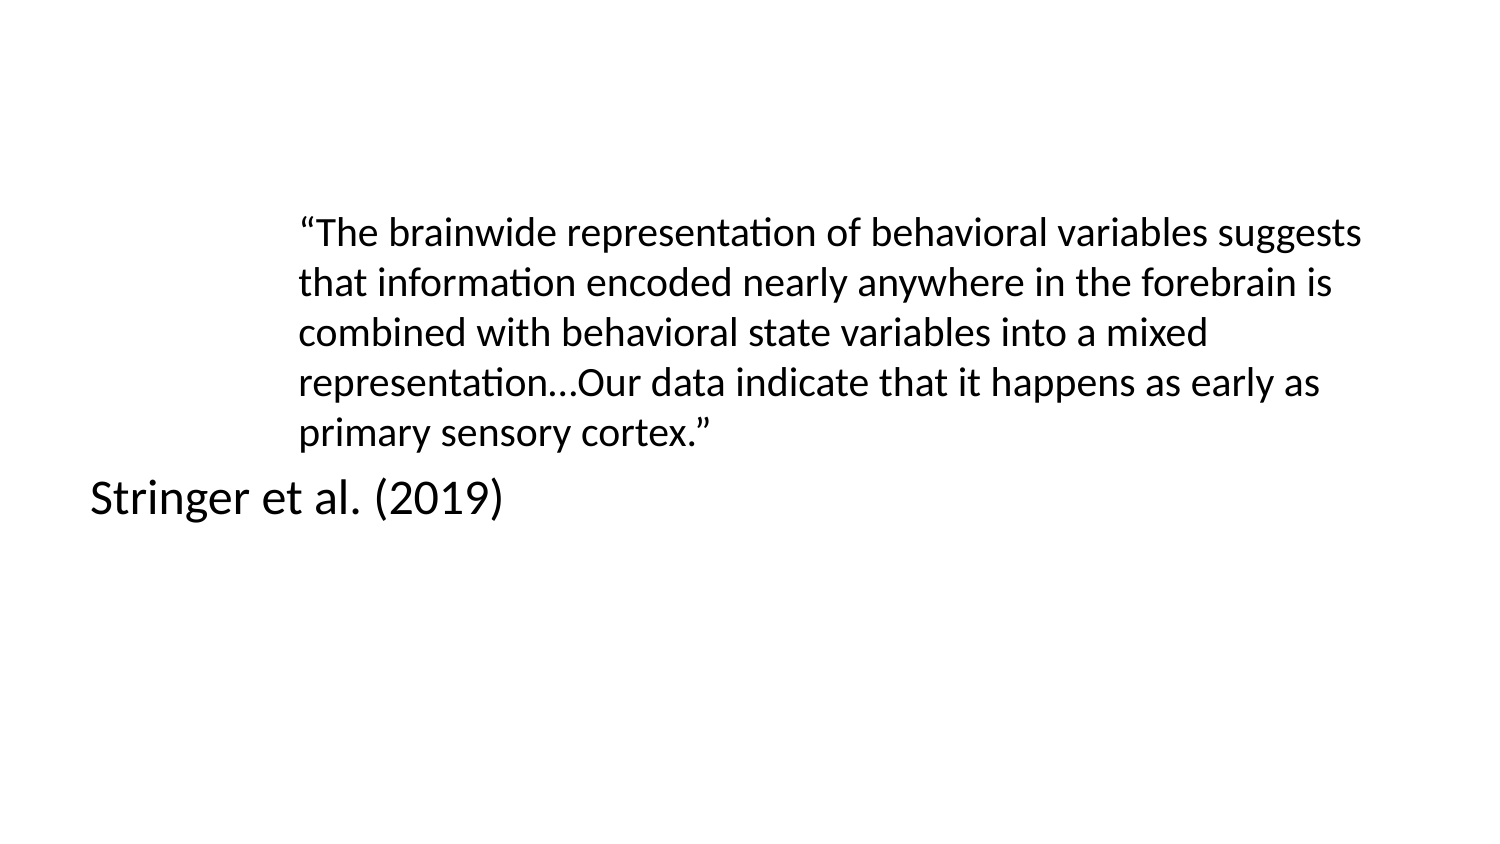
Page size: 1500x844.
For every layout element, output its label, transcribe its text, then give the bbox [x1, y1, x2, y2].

list “The brainwide representation of behavioral variables suggests that information encoded nearly anywhere in the forebrain is combined with behavioral state variables into a mixed representation…Our data indicate that it happens as early as primary sensory cortex.” Stringer et al. (2019) [75, 196, 1425, 754]
